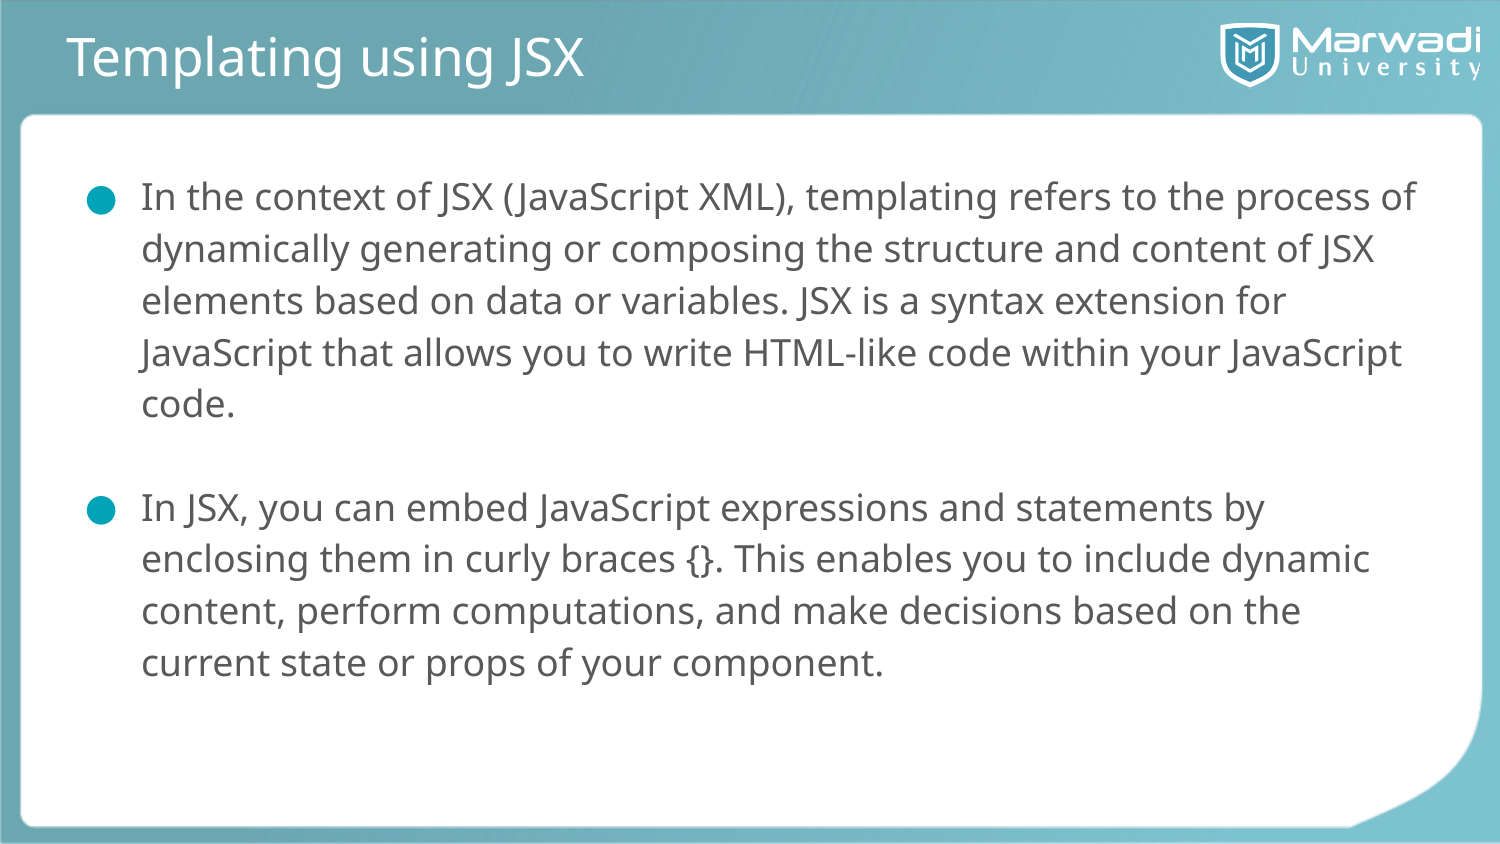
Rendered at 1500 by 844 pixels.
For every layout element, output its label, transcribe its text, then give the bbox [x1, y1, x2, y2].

picture [0, 0, 1500, 844]
title Templating using JSX [51, 8, 1023, 103]
list In the context of JSX (JavaScript XML), templating refers to the process of dynamically generating or composing the structure and content of JSX elements based on data or variables. JSX is a syntax extension for JavaScript that allows you to write HTML-like code within your JavaScript code. In JSX, you can embed JavaScript expressions and statements by enclosing them in curly braces {}. This enables you to include dynamic content, perform computations, and make decisions based on the current state or props of your component. [51, 151, 1449, 796]
